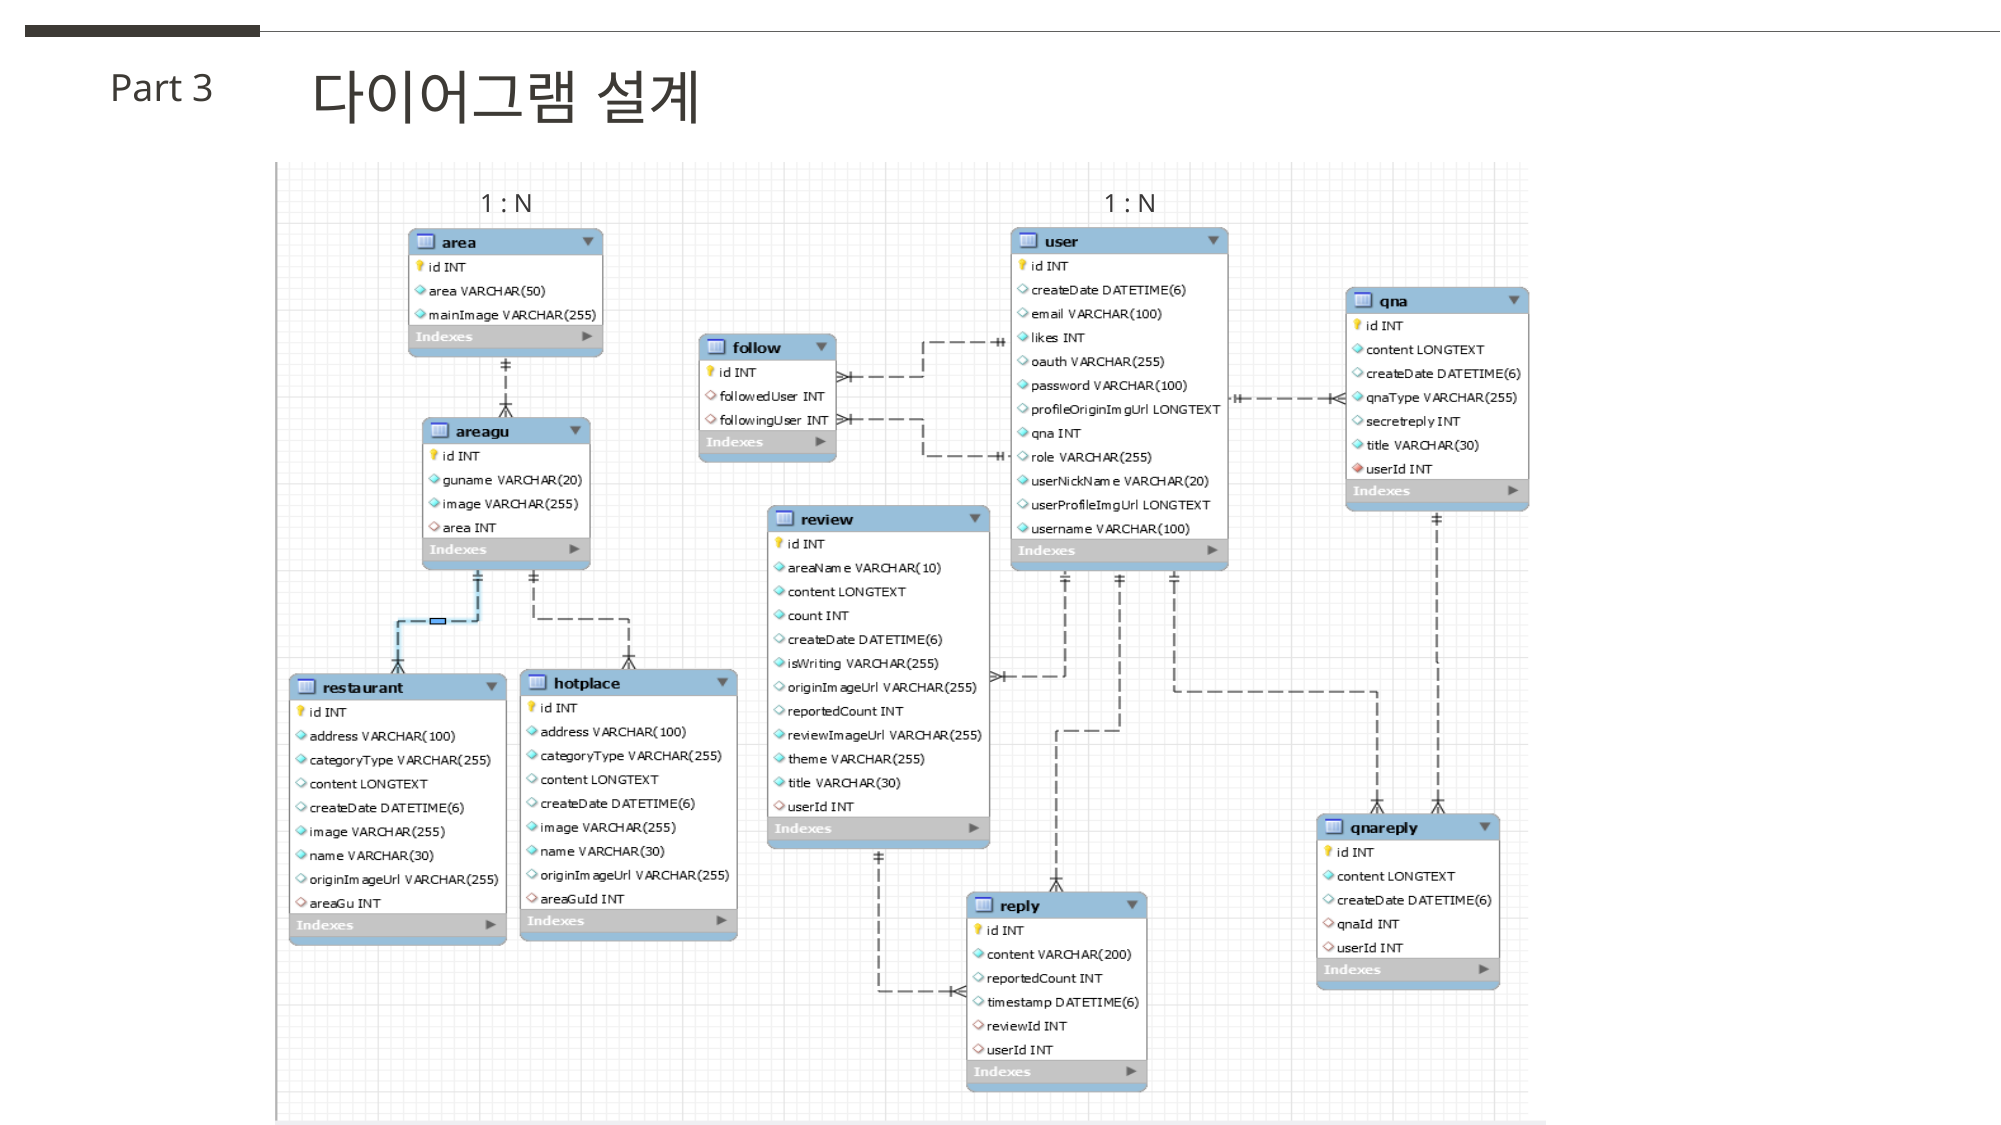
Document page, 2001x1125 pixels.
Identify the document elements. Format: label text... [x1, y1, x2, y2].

text_box Part 3 [95, 56, 229, 117]
text_box 다이어그램 설계 [296, 54, 717, 139]
picture [274, 162, 1546, 1125]
